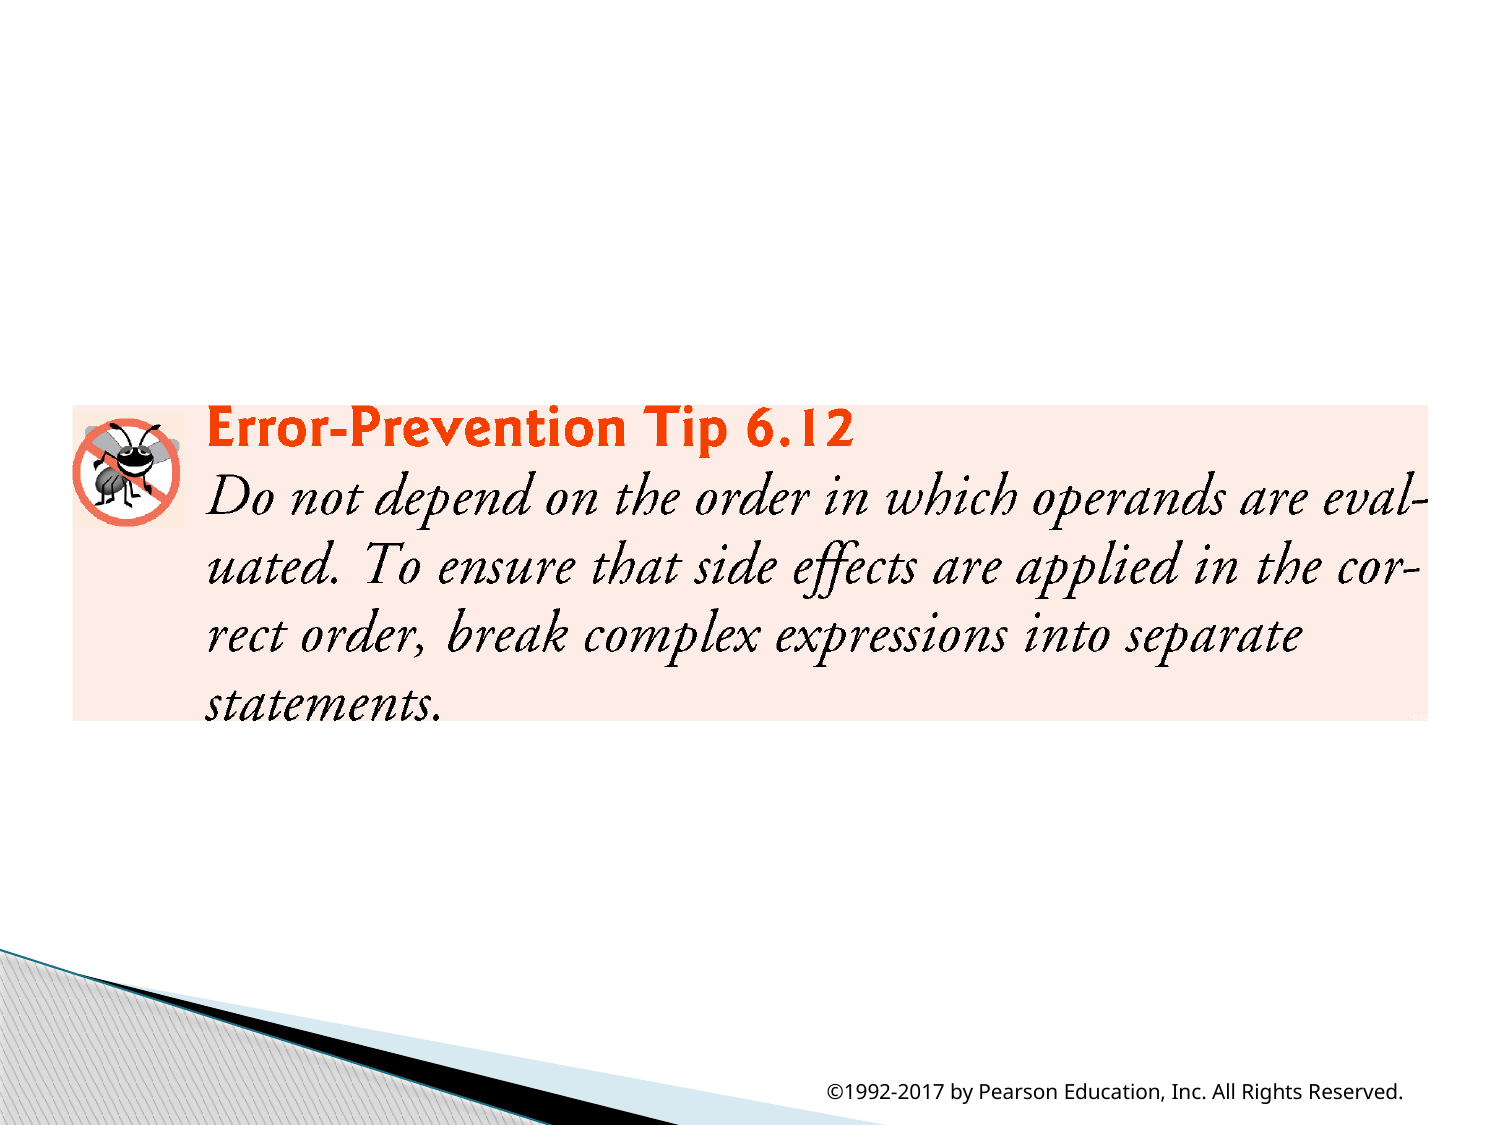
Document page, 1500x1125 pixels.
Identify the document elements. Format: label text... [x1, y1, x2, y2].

footer ©1992-2017 by Pearson Education, Inc. All Rights Reserved. [650, 1051, 1419, 1112]
picture [0, 332, 1500, 793]
